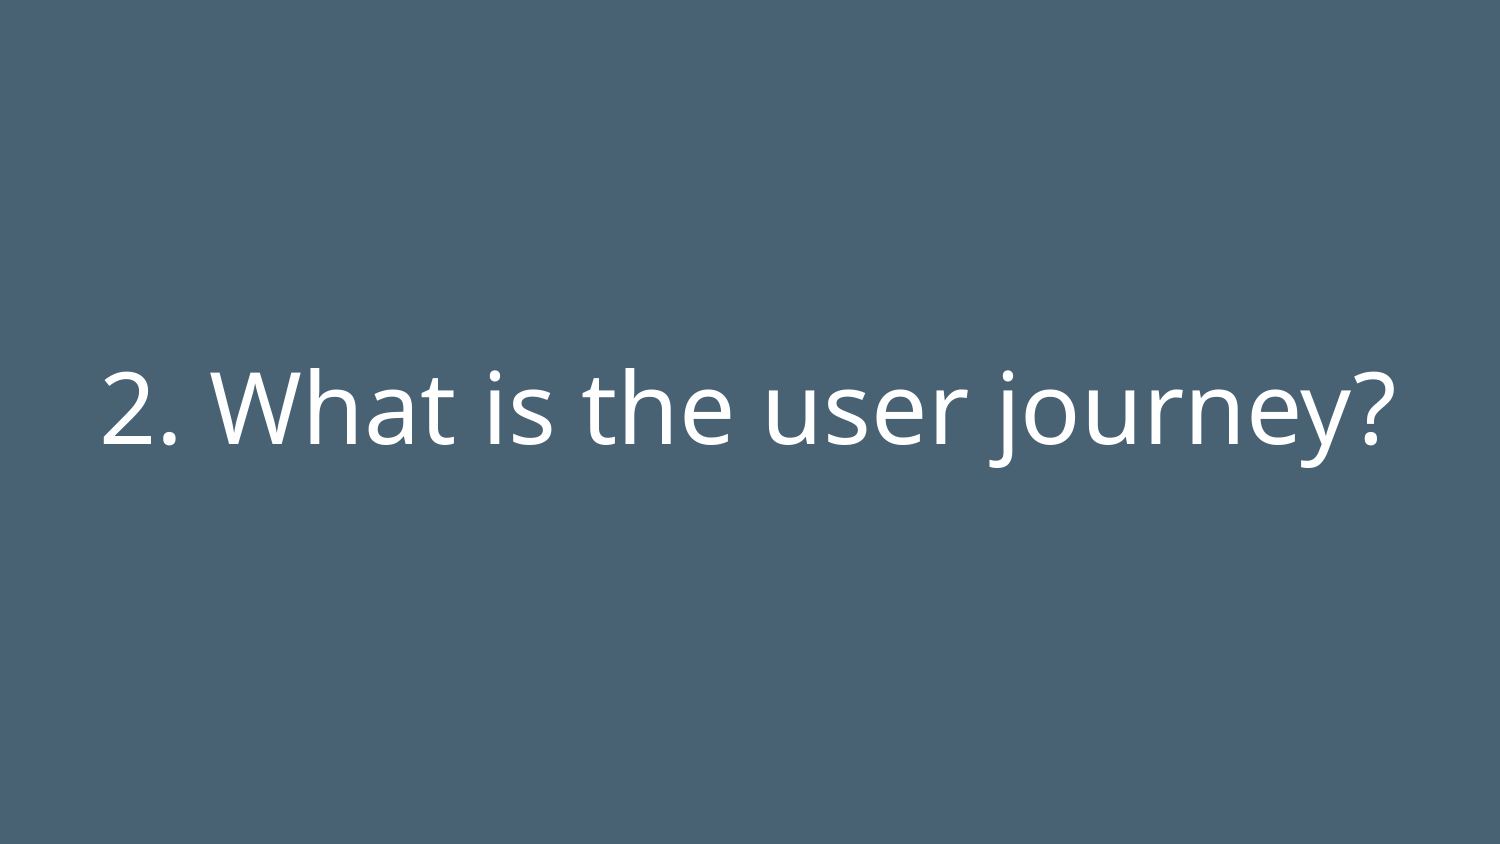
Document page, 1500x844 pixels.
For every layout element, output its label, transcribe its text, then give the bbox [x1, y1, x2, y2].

text_box 2. What is the user journey? [33, 253, 1464, 591]
